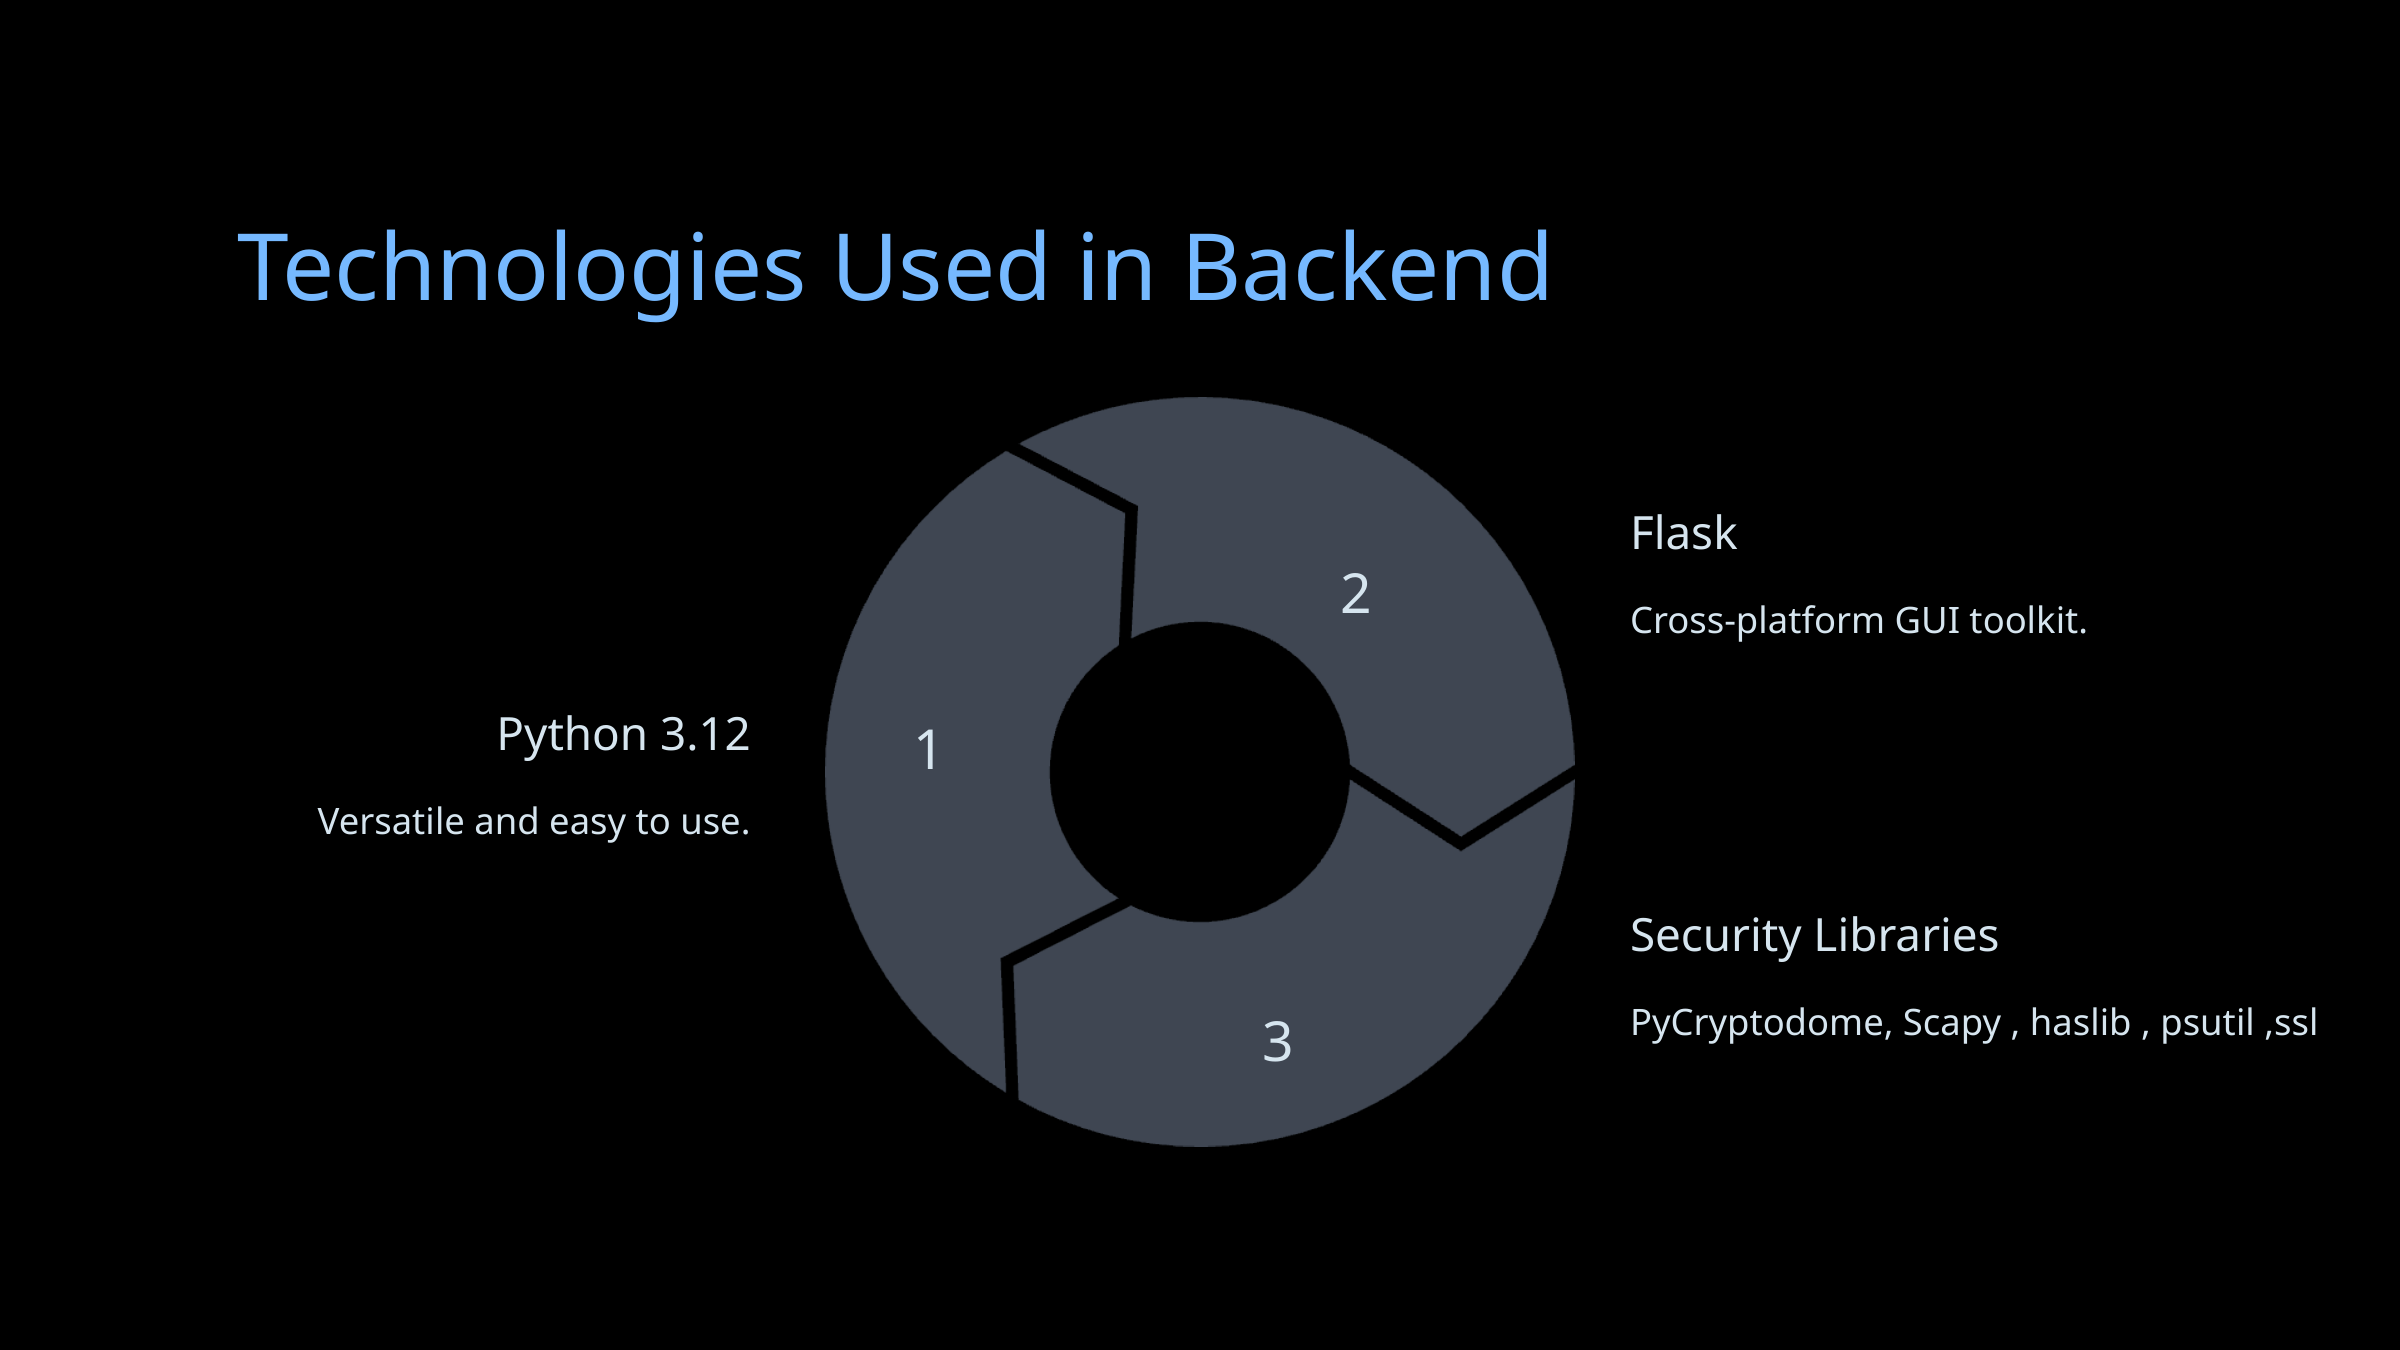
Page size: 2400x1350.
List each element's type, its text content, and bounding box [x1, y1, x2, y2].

text_box Cross-platform GUI toolkit. [1630, 581, 2270, 641]
text_box Versatile and easy to use. [130, 782, 752, 843]
text_box PyCryptodome, Scapy , haslib , psutil ,ssl [1630, 983, 2270, 1109]
text_box Flask [1630, 501, 2096, 560]
text_box ⚙️ Technologies Used in Backend [130, 203, 1896, 324]
picture [825, 397, 1575, 1147]
text_box Security Libraries [1630, 903, 2096, 962]
text_box Python 3.12 [286, 702, 752, 761]
